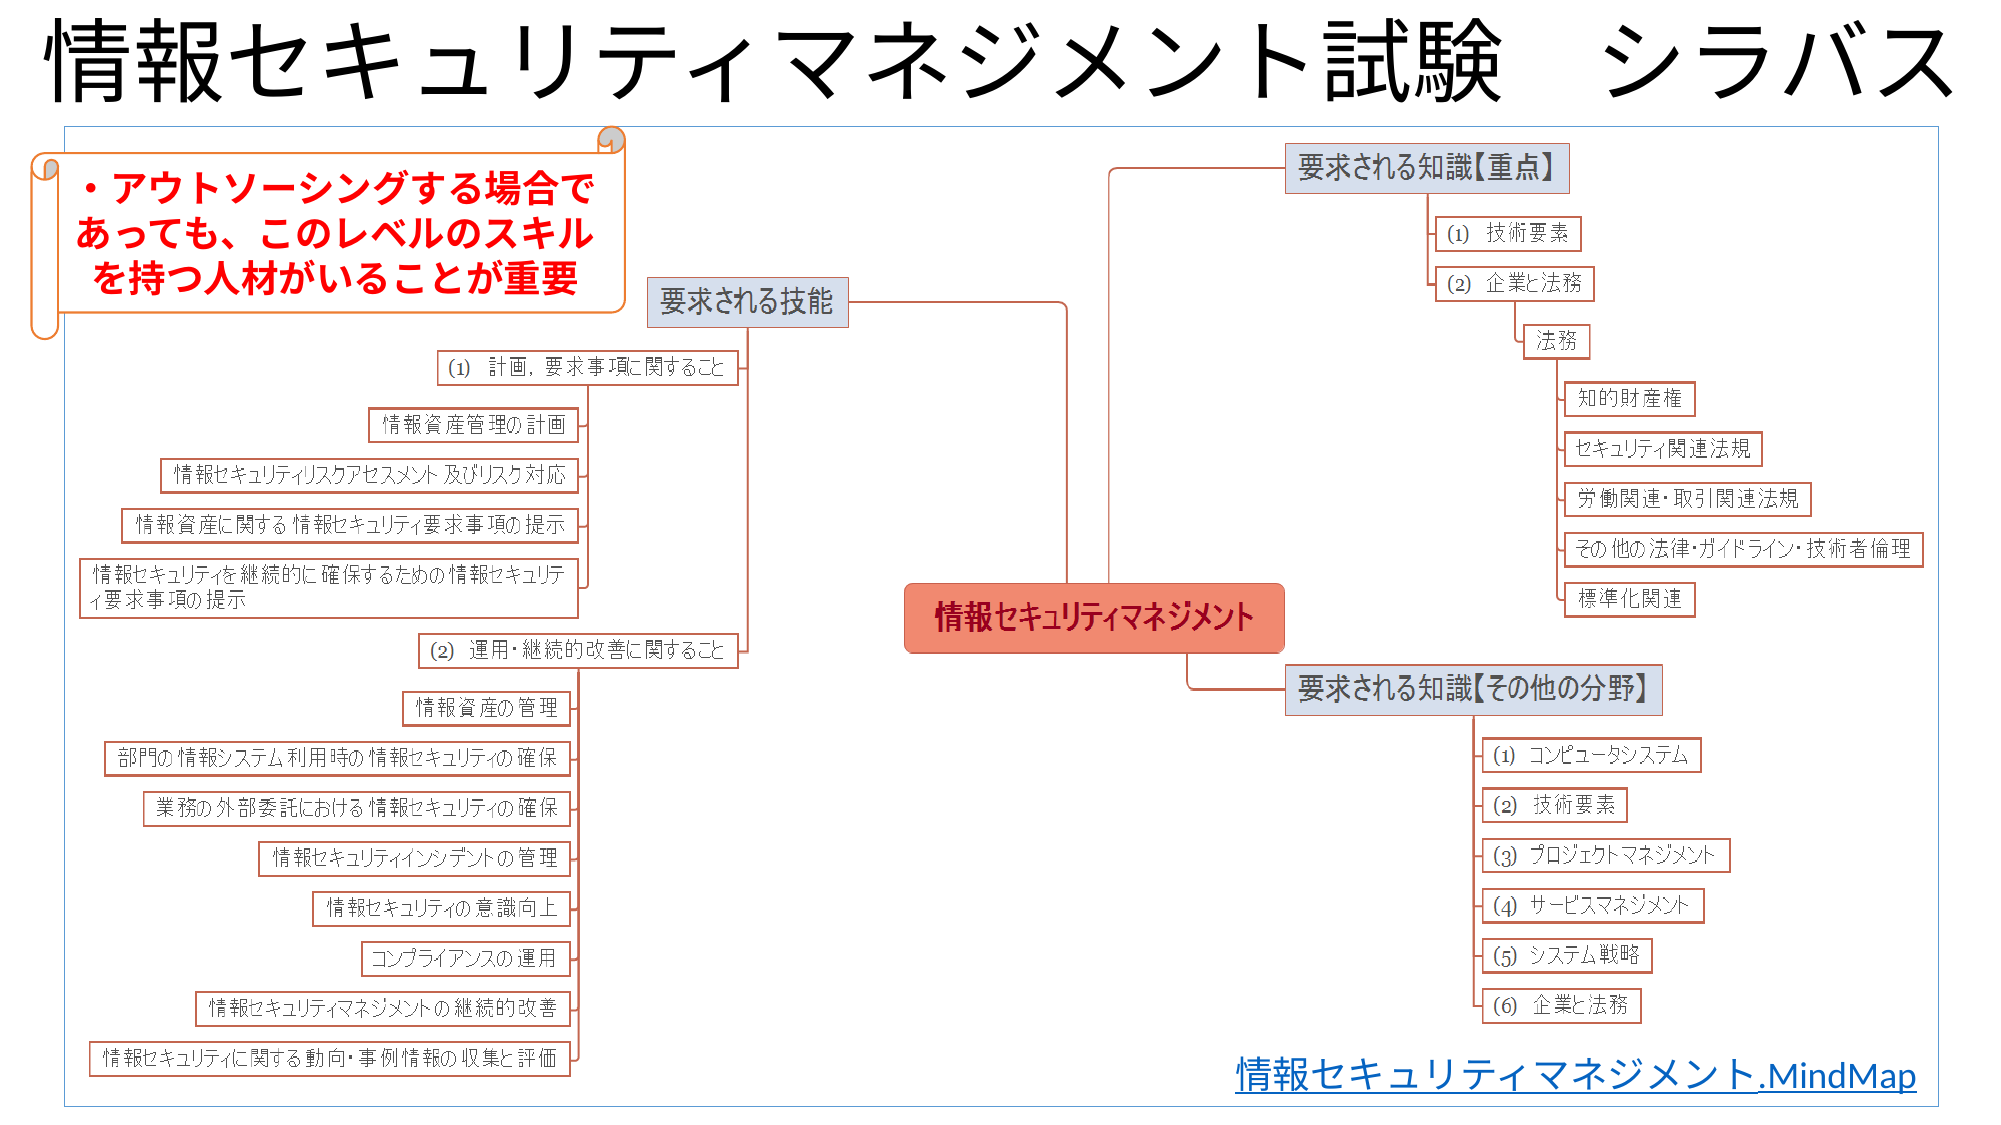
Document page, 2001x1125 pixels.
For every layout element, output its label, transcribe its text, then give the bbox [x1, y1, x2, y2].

picture [64, 126, 1939, 1107]
text_box 情報セキュリティマネジメント.MindMap [1220, 1107, 1939, 1113]
text_box ・アウトソーシングする場合であっても、このレベルのスキルを持つ人材がいることが重要 [30, 152, 64, 341]
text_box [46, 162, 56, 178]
title 情報セキュリティマネジメント試験 シラバス [20, 4, 1984, 127]
